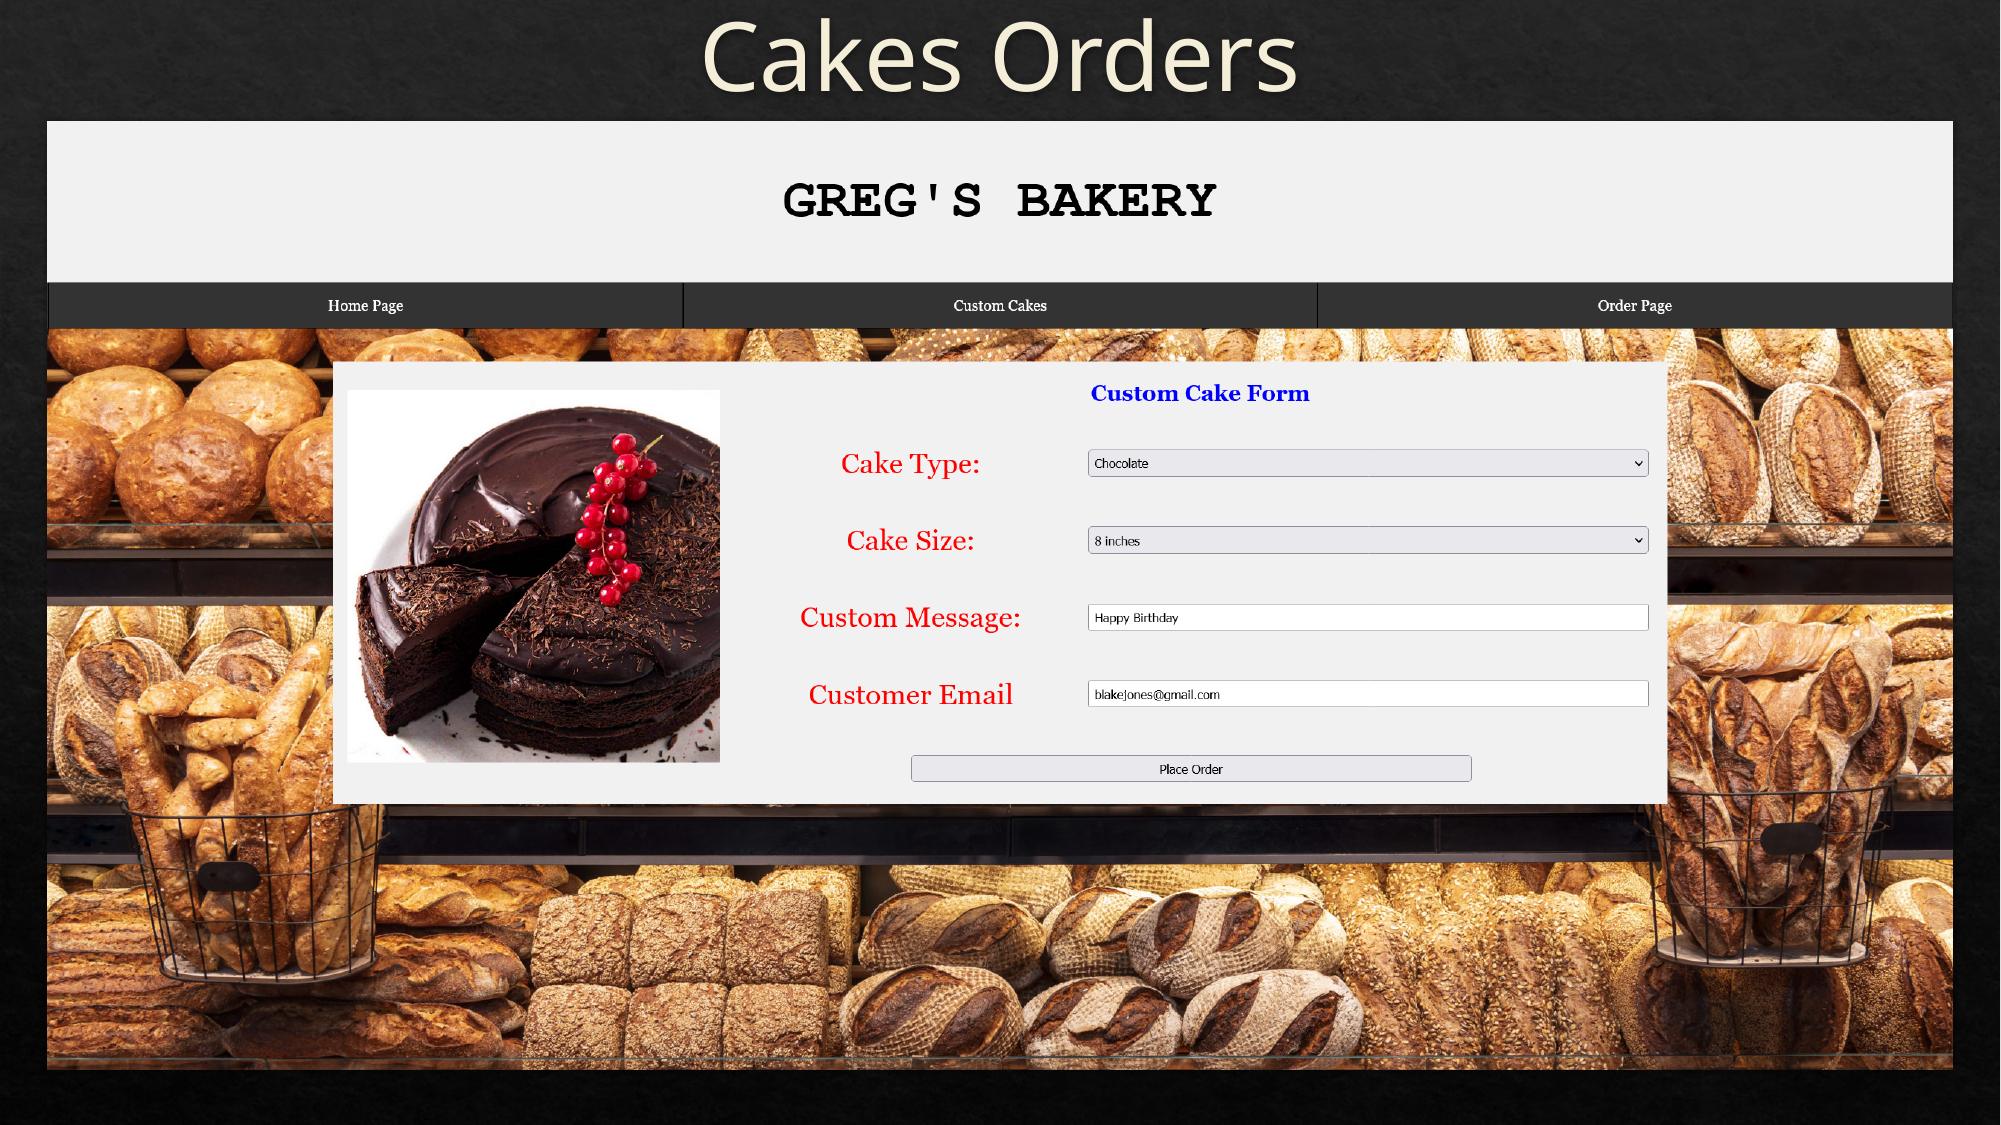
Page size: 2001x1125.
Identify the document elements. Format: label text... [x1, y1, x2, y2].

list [47, 121, 1953, 1070]
title Cakes Orders [150, 0, 1850, 116]
